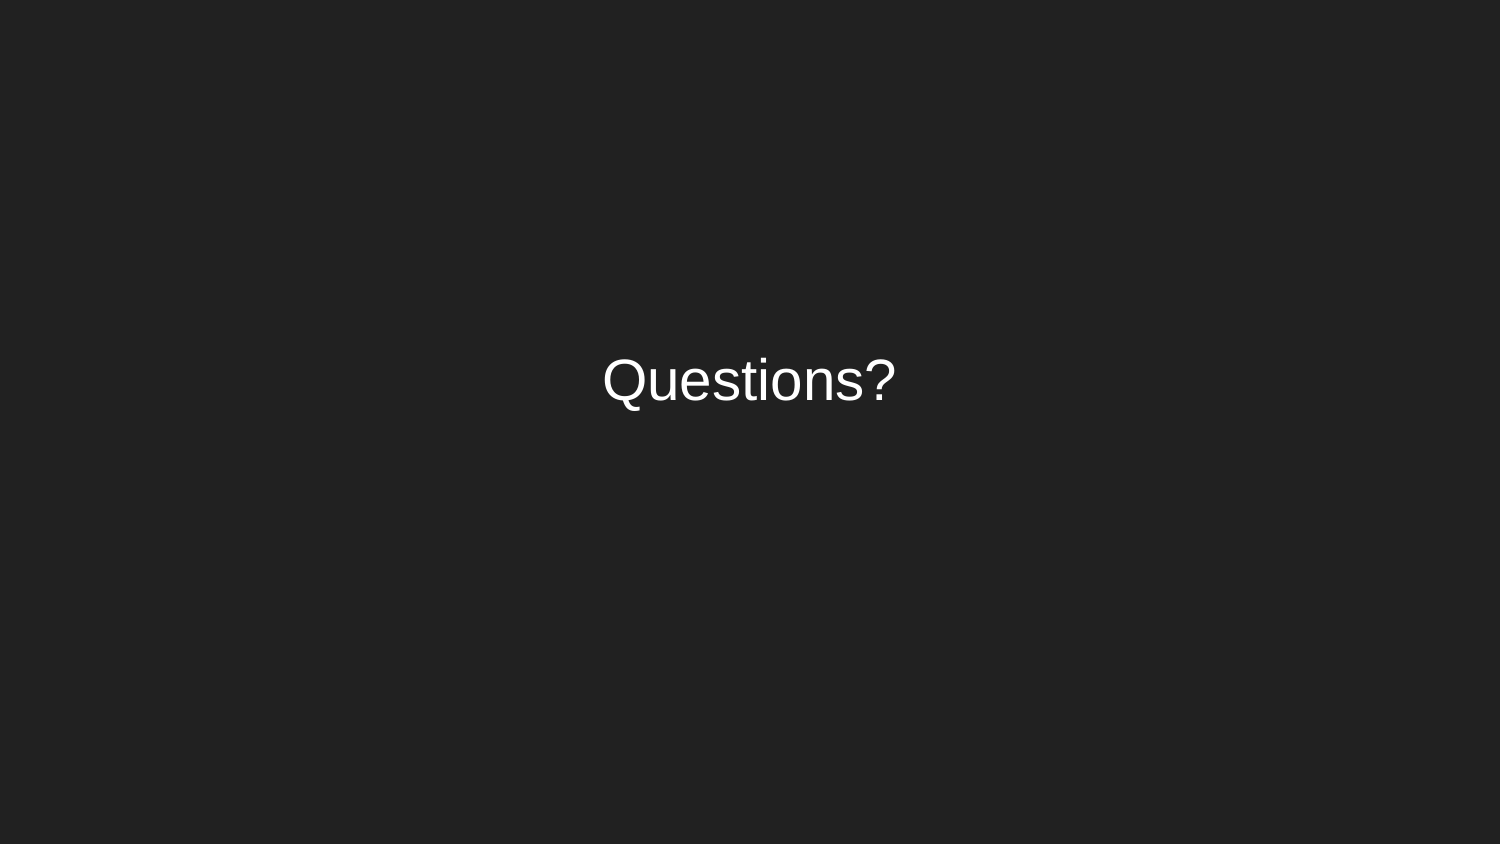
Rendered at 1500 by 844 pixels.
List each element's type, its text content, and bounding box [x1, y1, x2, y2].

title Questions? [51, 72, 1449, 750]
